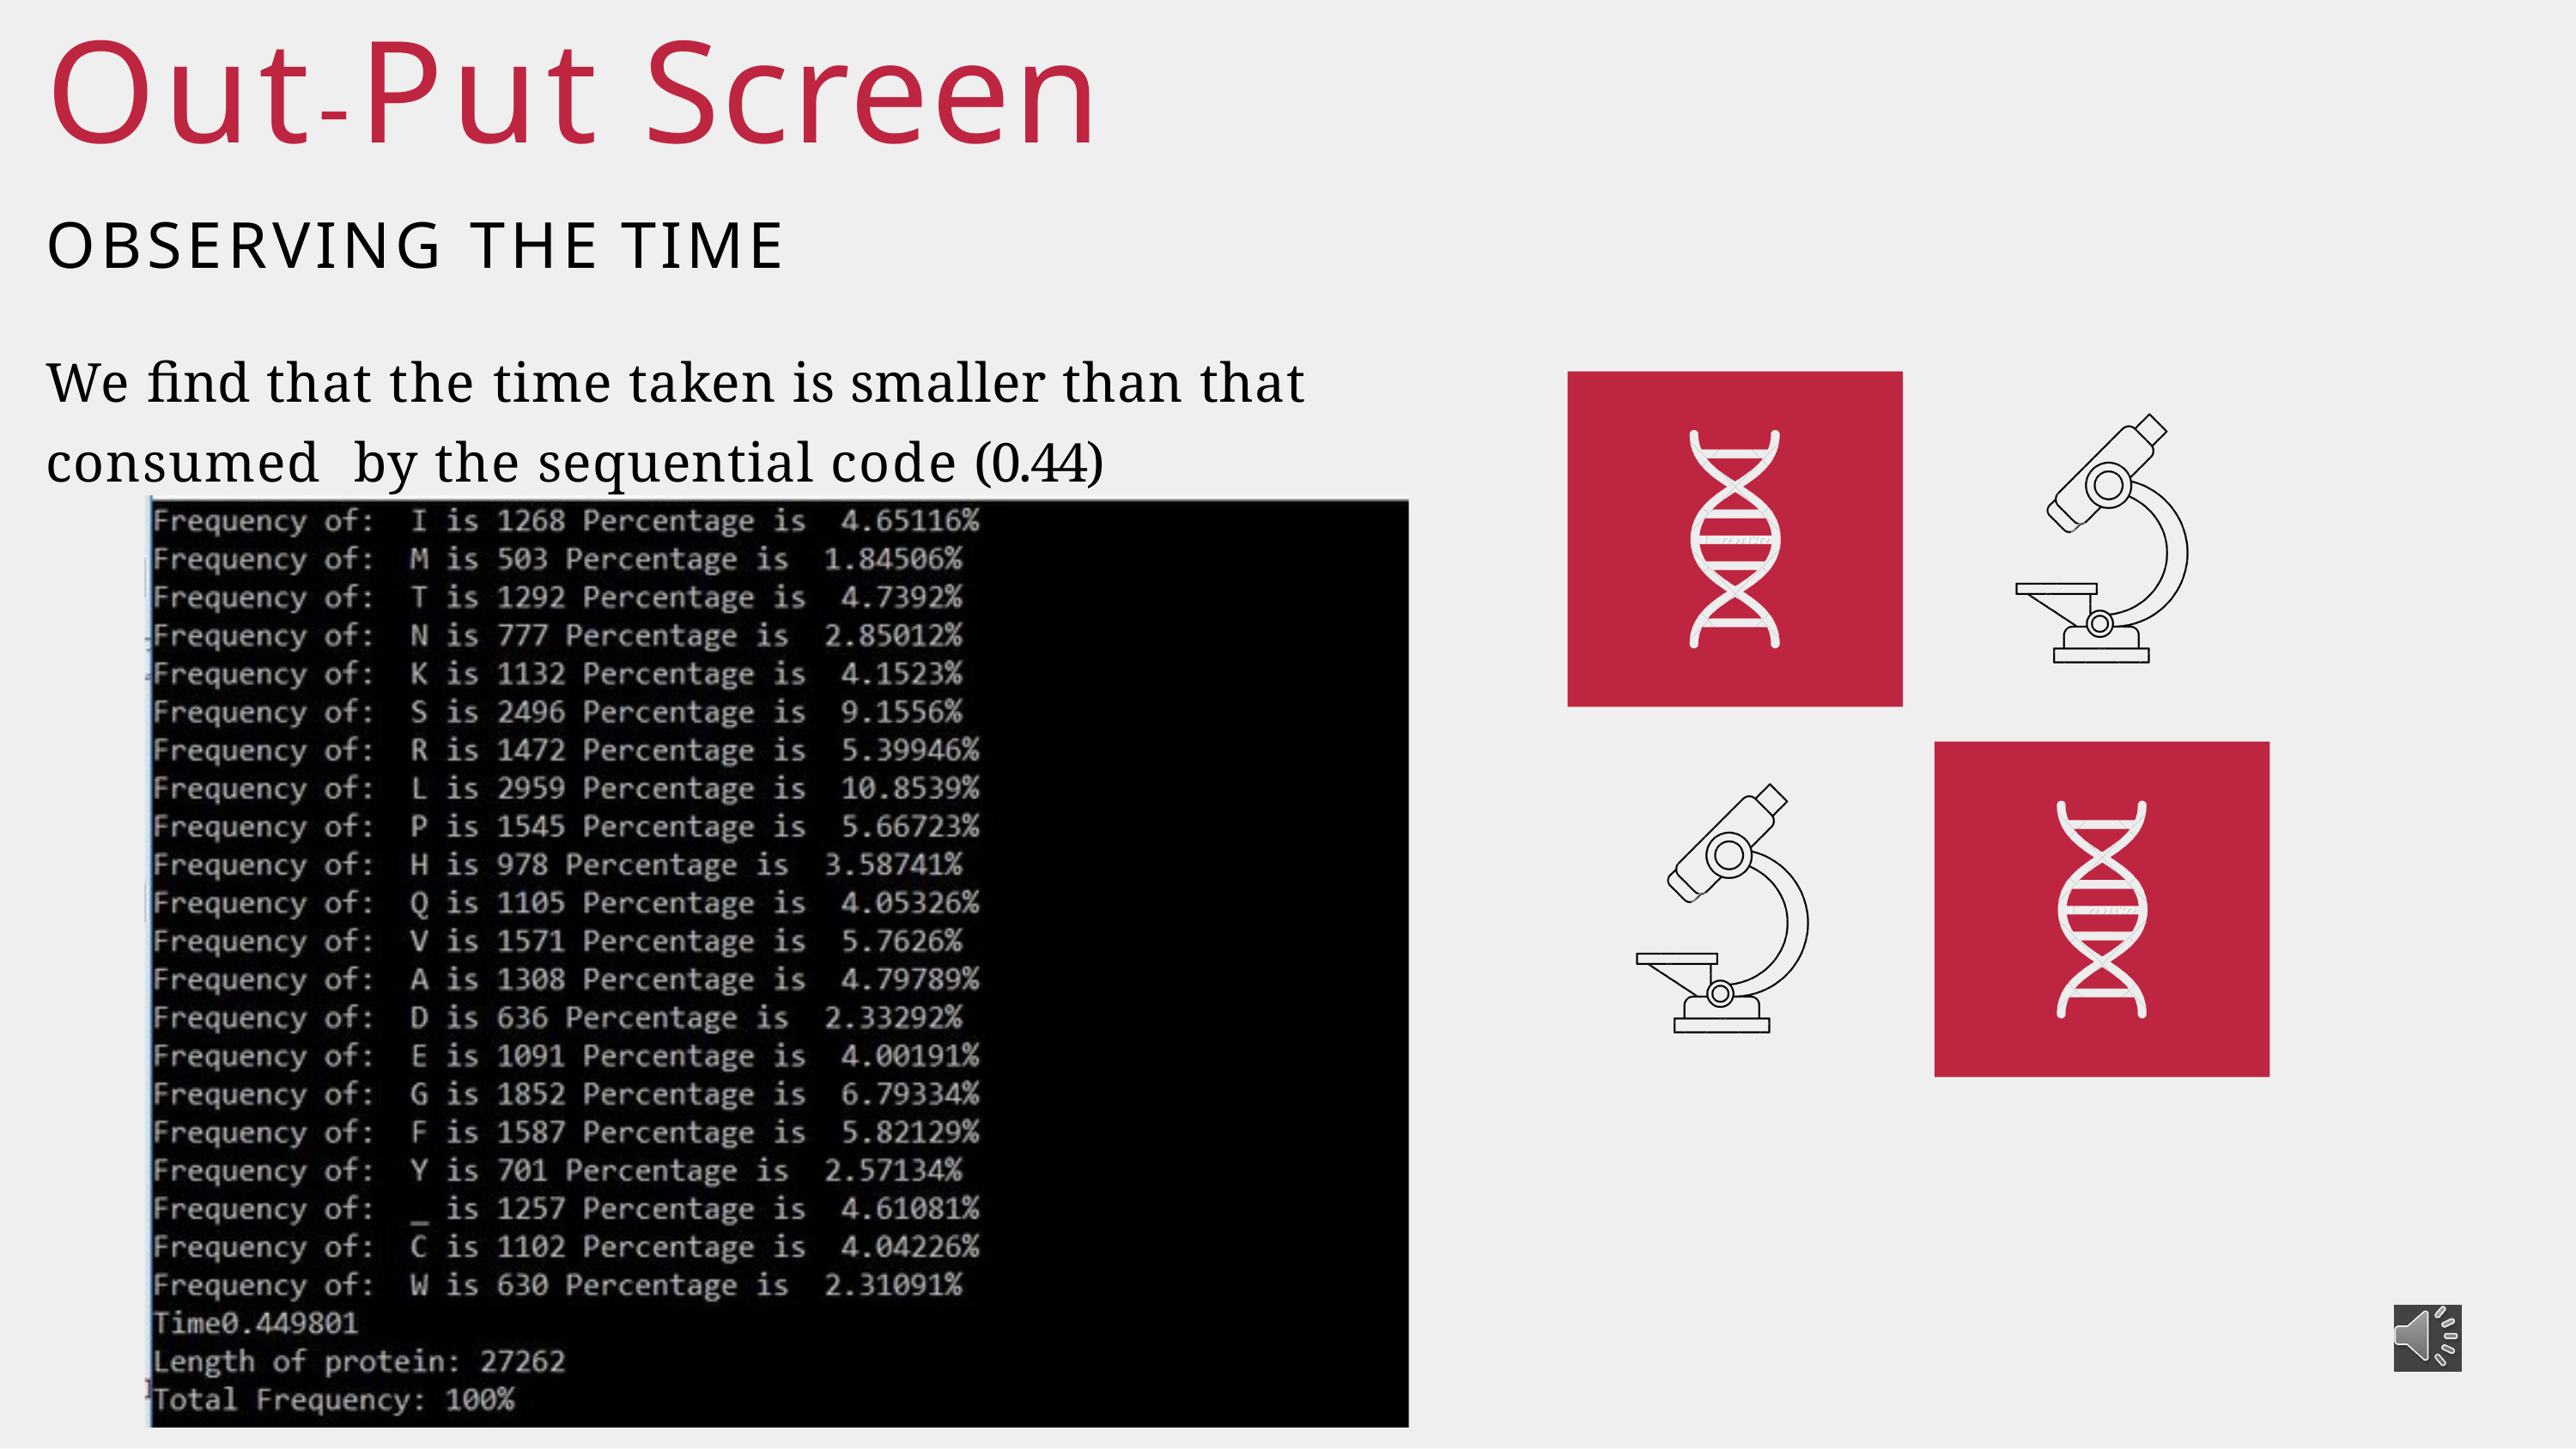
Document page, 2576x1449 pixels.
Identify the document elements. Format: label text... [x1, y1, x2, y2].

text_box OBSERVING THE TIME We find that the time taken is smaller than that consumed by the sequential code (0.44) [44, 203, 1499, 493]
text_box [1567, 371, 1904, 707]
text_box [1981, 776, 2224, 1044]
text_box [1934, 741, 2270, 1077]
text_box [1613, 405, 1857, 673]
text_box [144, 495, 1409, 1428]
picture [2393, 1303, 2463, 1373]
text_box [1588, 774, 1857, 1043]
title Out-Put Screen [44, 0, 1163, 203]
text_box [1967, 403, 2237, 673]
